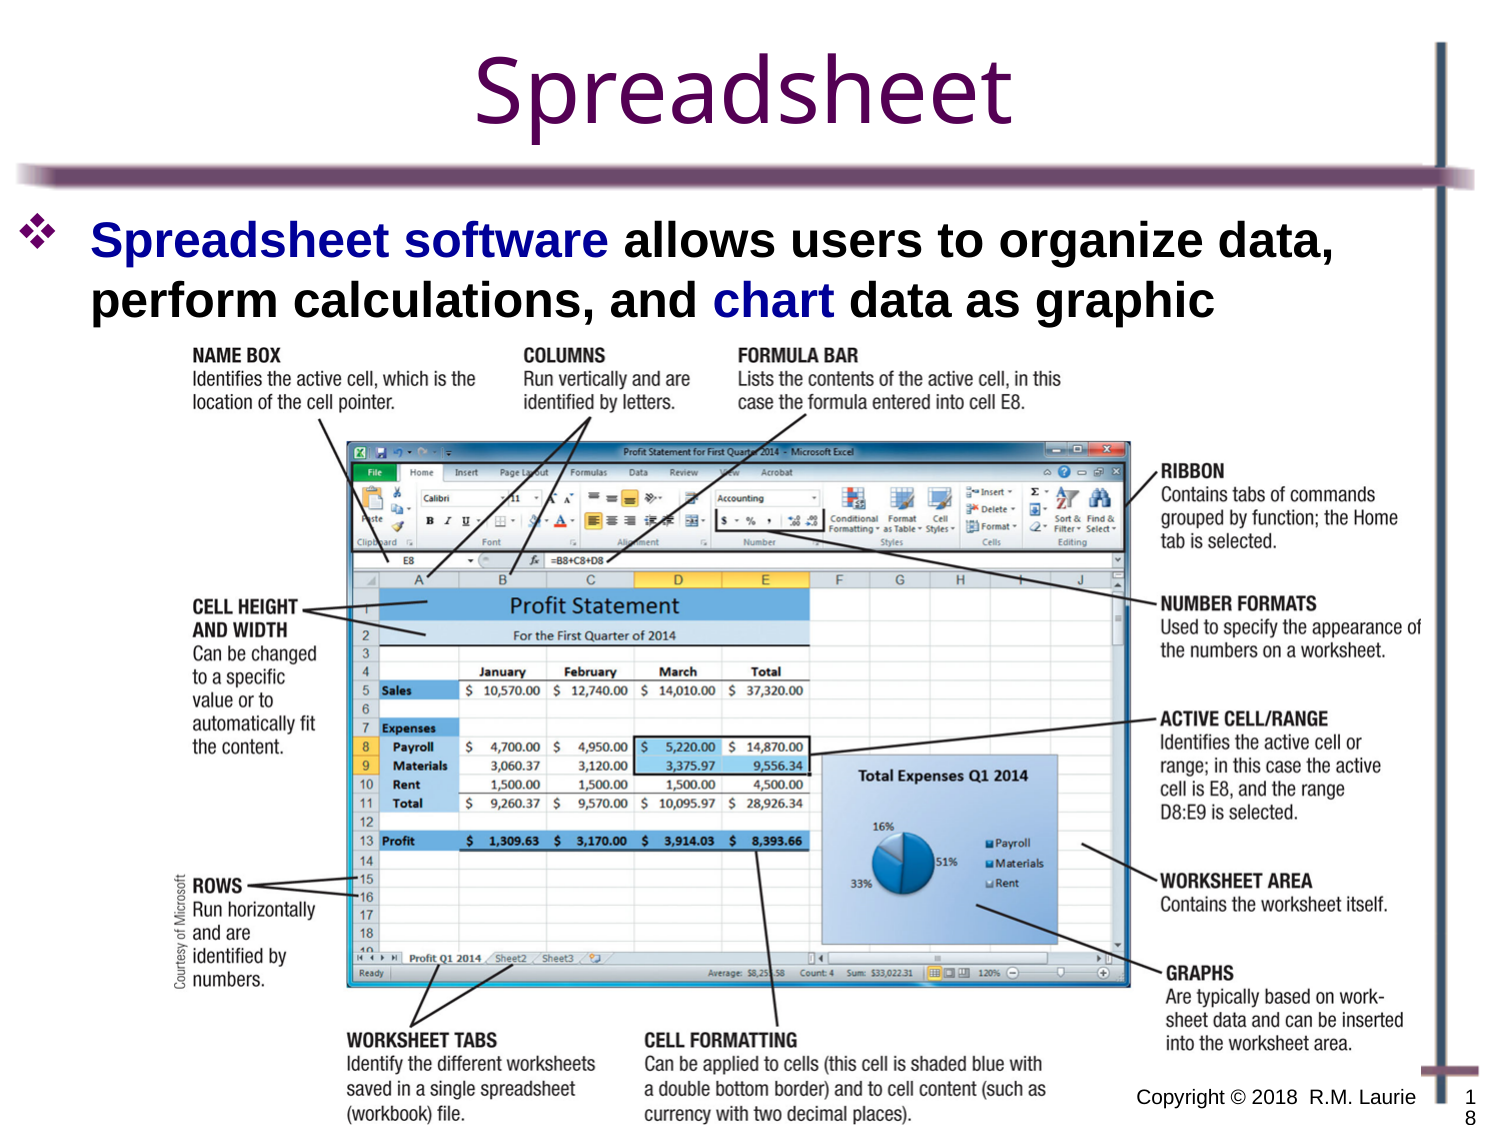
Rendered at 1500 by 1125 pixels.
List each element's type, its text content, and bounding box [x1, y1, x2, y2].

footer Copyright © 2018 R.M. Laurie [1421, 1070, 1432, 1121]
list Spreadsheet software allows users to organize data, perform calculations, and chart data as graphic [0, 200, 1388, 1088]
title Spreadsheet [50, 11, 1438, 163]
picture [0, 0, 1500, 1125]
slide_number 18 [1449, 1070, 1500, 1121]
